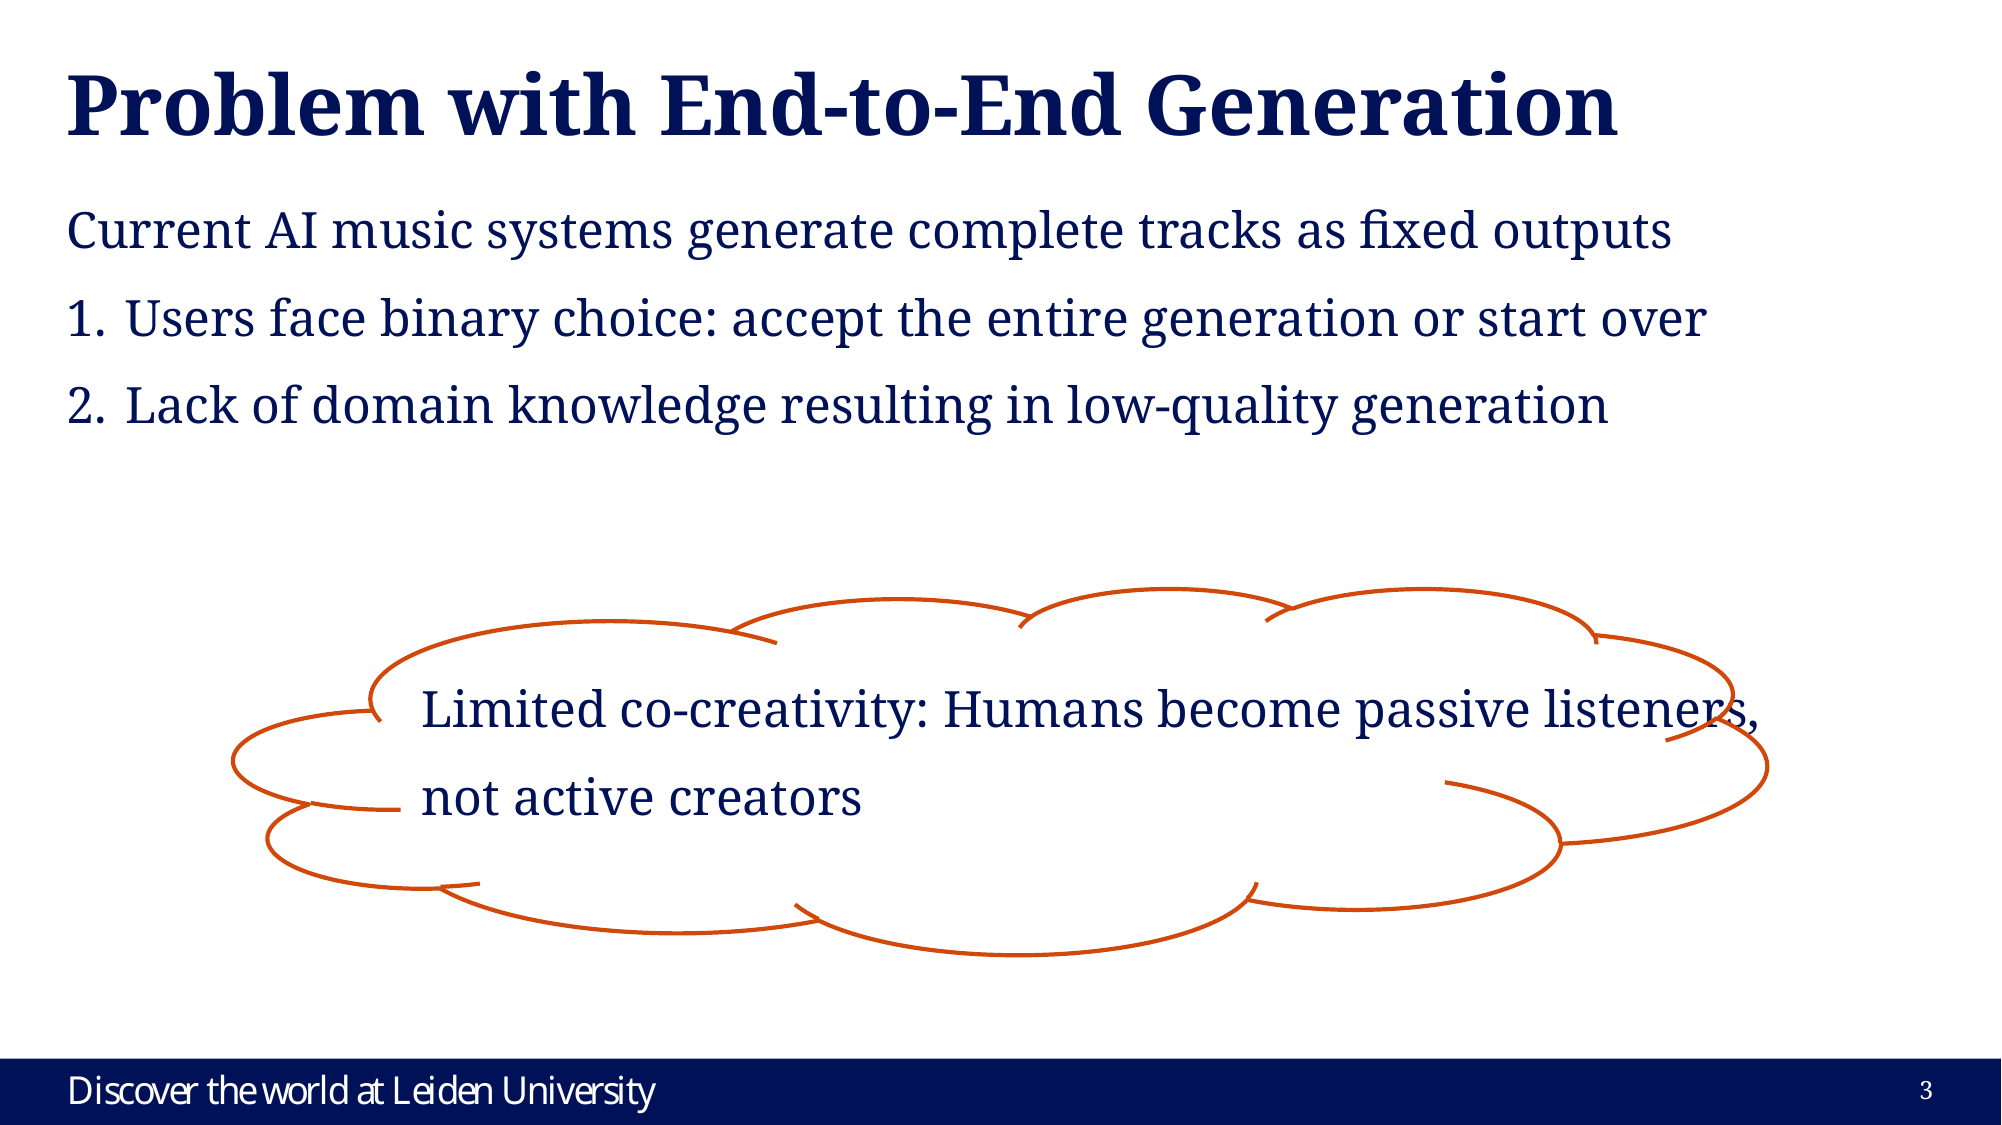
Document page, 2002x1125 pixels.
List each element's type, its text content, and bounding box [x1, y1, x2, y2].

text_box [230, 587, 1770, 958]
list Current AI music systems generate complete tracks as fixed outputs Users face binary choice: accept the entire generation or start over Lack of domain knowledge resulting in low-quality generation [66, 205, 1851, 587]
title Problem with End-to-End Generation [66, 66, 1935, 138]
slide_number 2 [1498, 1061, 1949, 1122]
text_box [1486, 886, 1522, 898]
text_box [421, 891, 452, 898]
